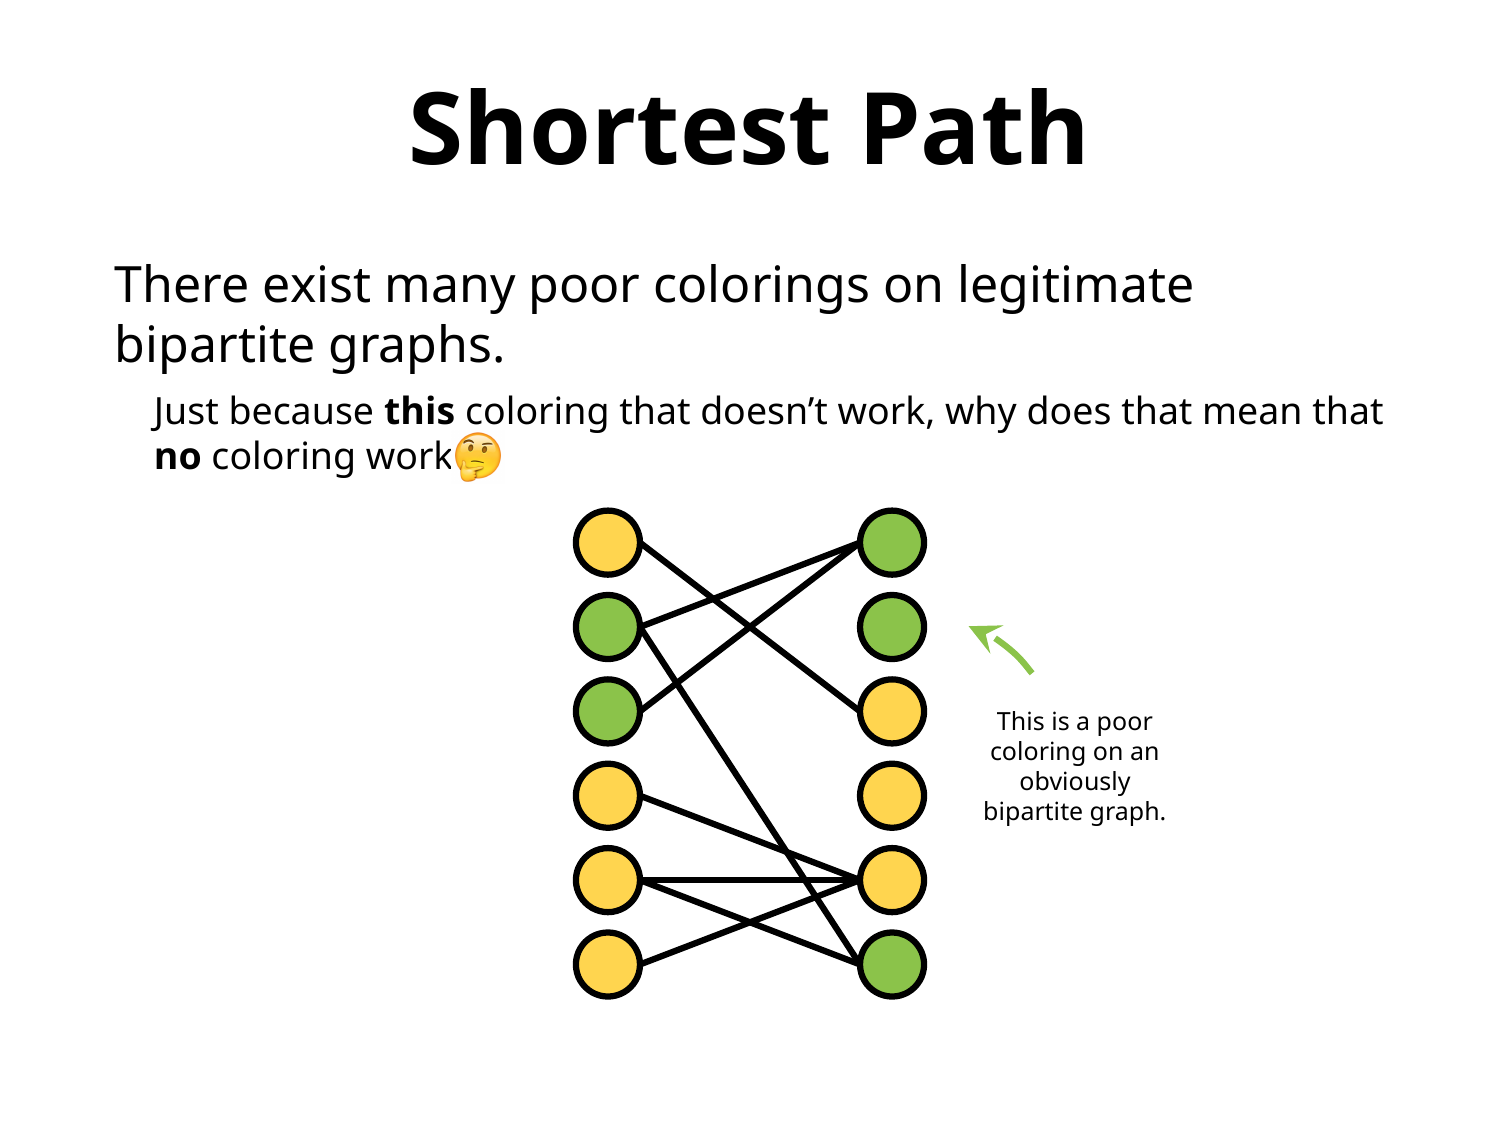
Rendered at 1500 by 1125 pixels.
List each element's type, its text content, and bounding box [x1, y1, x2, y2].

text_box [968, 624, 1033, 674]
text_box [575, 932, 639, 997]
text_box [865, 679, 925, 744]
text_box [639, 879, 861, 965]
text_box This is a poor coloring on an obviously bipartite graph. [966, 690, 1184, 1105]
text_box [639, 719, 861, 795]
subtitle There exist many poor colorings on legitimate bipartite graphs. Just because this coloring that doesn’t work, why does that mean that no coloring works? [99, 236, 1400, 1125]
text_box [575, 848, 633, 913]
text_box [575, 679, 634, 744]
text_box [575, 510, 640, 575]
picture [450, 430, 505, 484]
subtitle Shortest Path [0, 50, 1500, 237]
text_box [639, 542, 861, 712]
text_box [575, 594, 633, 660]
text_box [860, 510, 925, 575]
text_box [867, 594, 925, 660]
text_box [865, 763, 925, 828]
text_box [866, 848, 925, 913]
text_box [861, 932, 925, 997]
text_box [575, 763, 634, 828]
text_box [639, 795, 861, 878]
